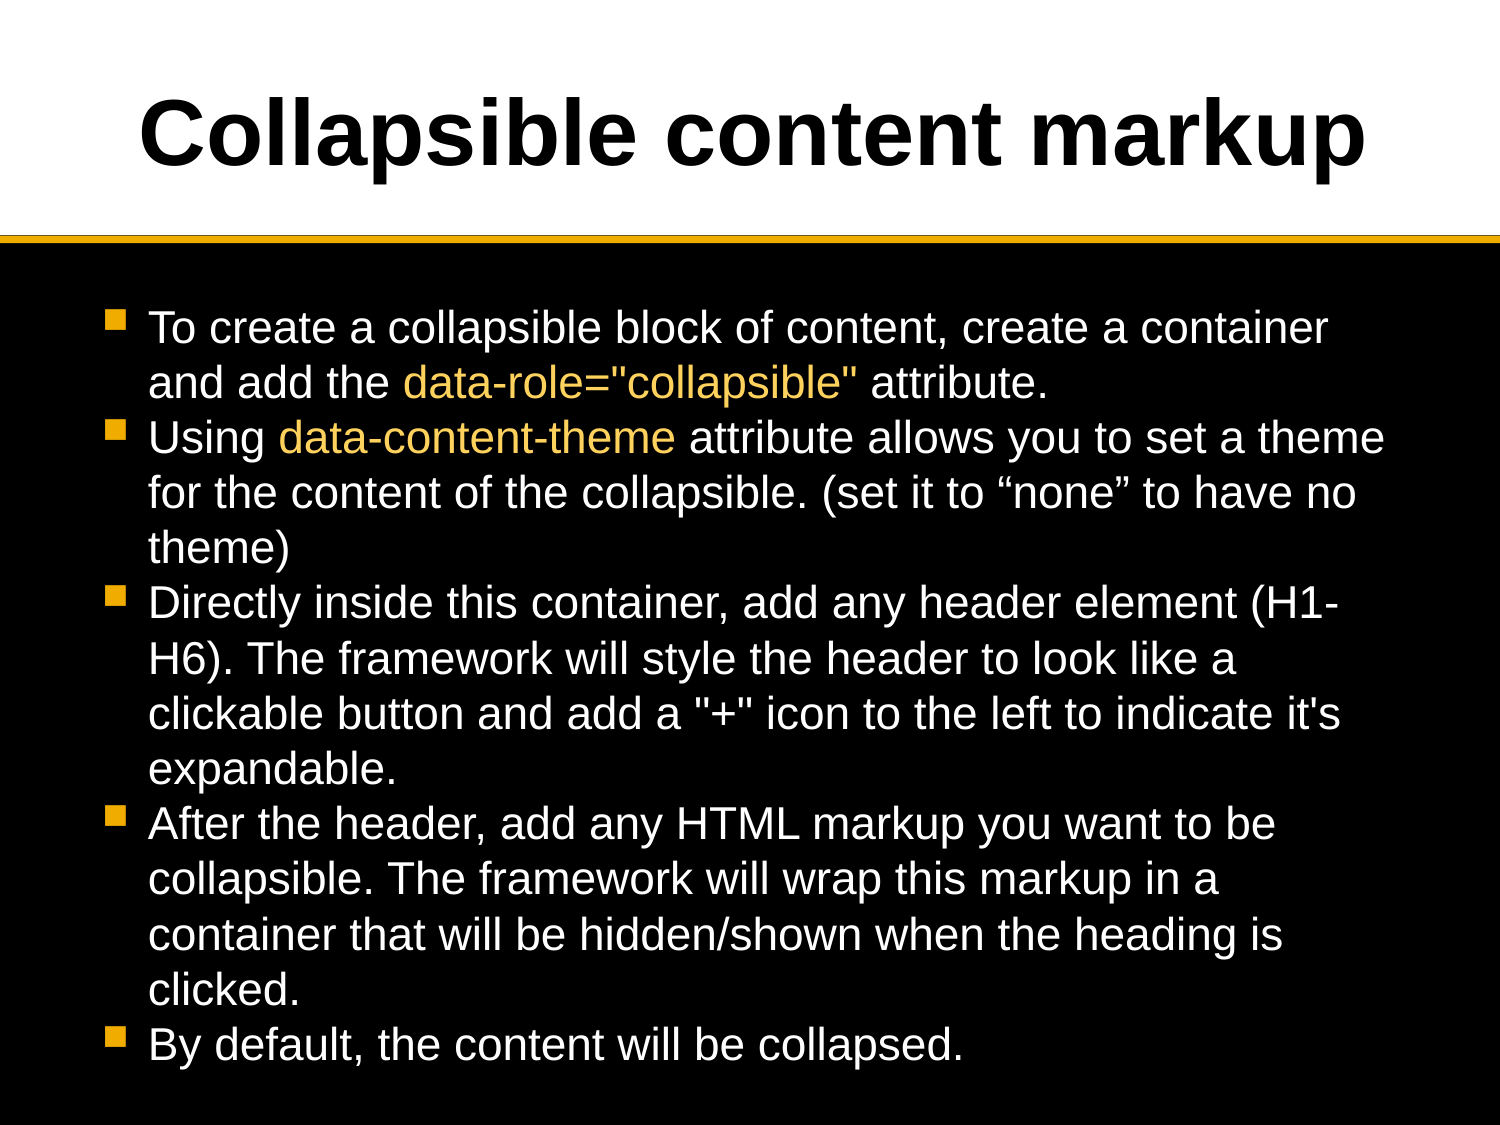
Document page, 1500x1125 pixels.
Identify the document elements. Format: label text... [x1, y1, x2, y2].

list To create a collapsible block of content, create a container and add the data-role="collapsible" attribute. Using data-content-theme attribute allows you to set a theme for the content of the collapsible. (set it to “none” to have no theme) Directly inside this container, add any header element (H1-H6). The framework will style the header to look like a clickable button and add a "+" icon to the left to indicate it's expandable. After the header, add any HTML markup you want to be collapsible. The framework will wrap this markup in a container that will be hidden/shown when the heading is clicked. By default, the content will be collapsed. [75, 282, 1425, 1083]
title Collapsible content markup [75, 25, 1425, 231]
